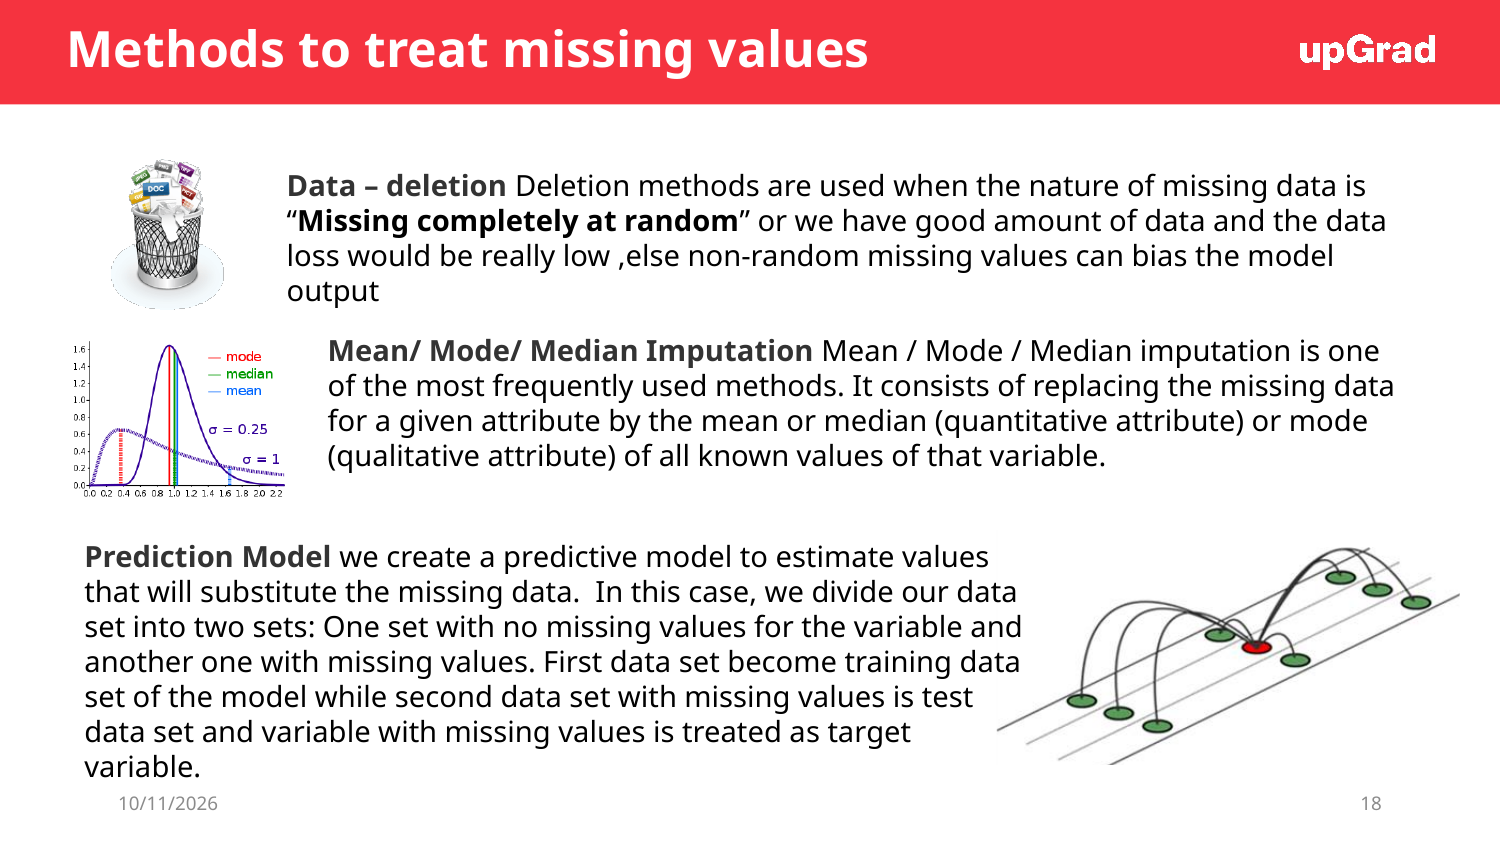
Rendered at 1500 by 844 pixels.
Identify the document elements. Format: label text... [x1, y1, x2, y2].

picture [1300, 34, 1435, 70]
slide_number 18 [1059, 782, 1397, 827]
text_box Prediction Model we create a predictive model to estimate values that will substitute the missing data. In this case, we divide our data set into two sets: One set with no missing values for the variable and another one with missing values. First data set become training data set of the model while second data set with missing values is test data set and variable with missing values is treated as target variable. [69, 530, 1045, 791]
picture [996, 530, 1460, 765]
title Methods to treat missing values [51, 20, 1229, 83]
picture [103, 141, 231, 316]
text_box Mean/ Mode/ Median Imputation Mean / Mode / Median imputation is one of the most frequently used methods. It consists of replacing the missing data for a given attribute by the mean or median (quantitative attribute) or mode (qualitative attribute) of all known values of that variable. [312, 325, 1415, 480]
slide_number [103, 791, 441, 827]
text_box Data – deletion Deletion methods are used when the nature of missing data is “Missing completely at random” or we have good amount of data and the data loss would be really low ,else non-random missing values can bias the model output [271, 159, 1415, 315]
picture [69, 339, 286, 502]
